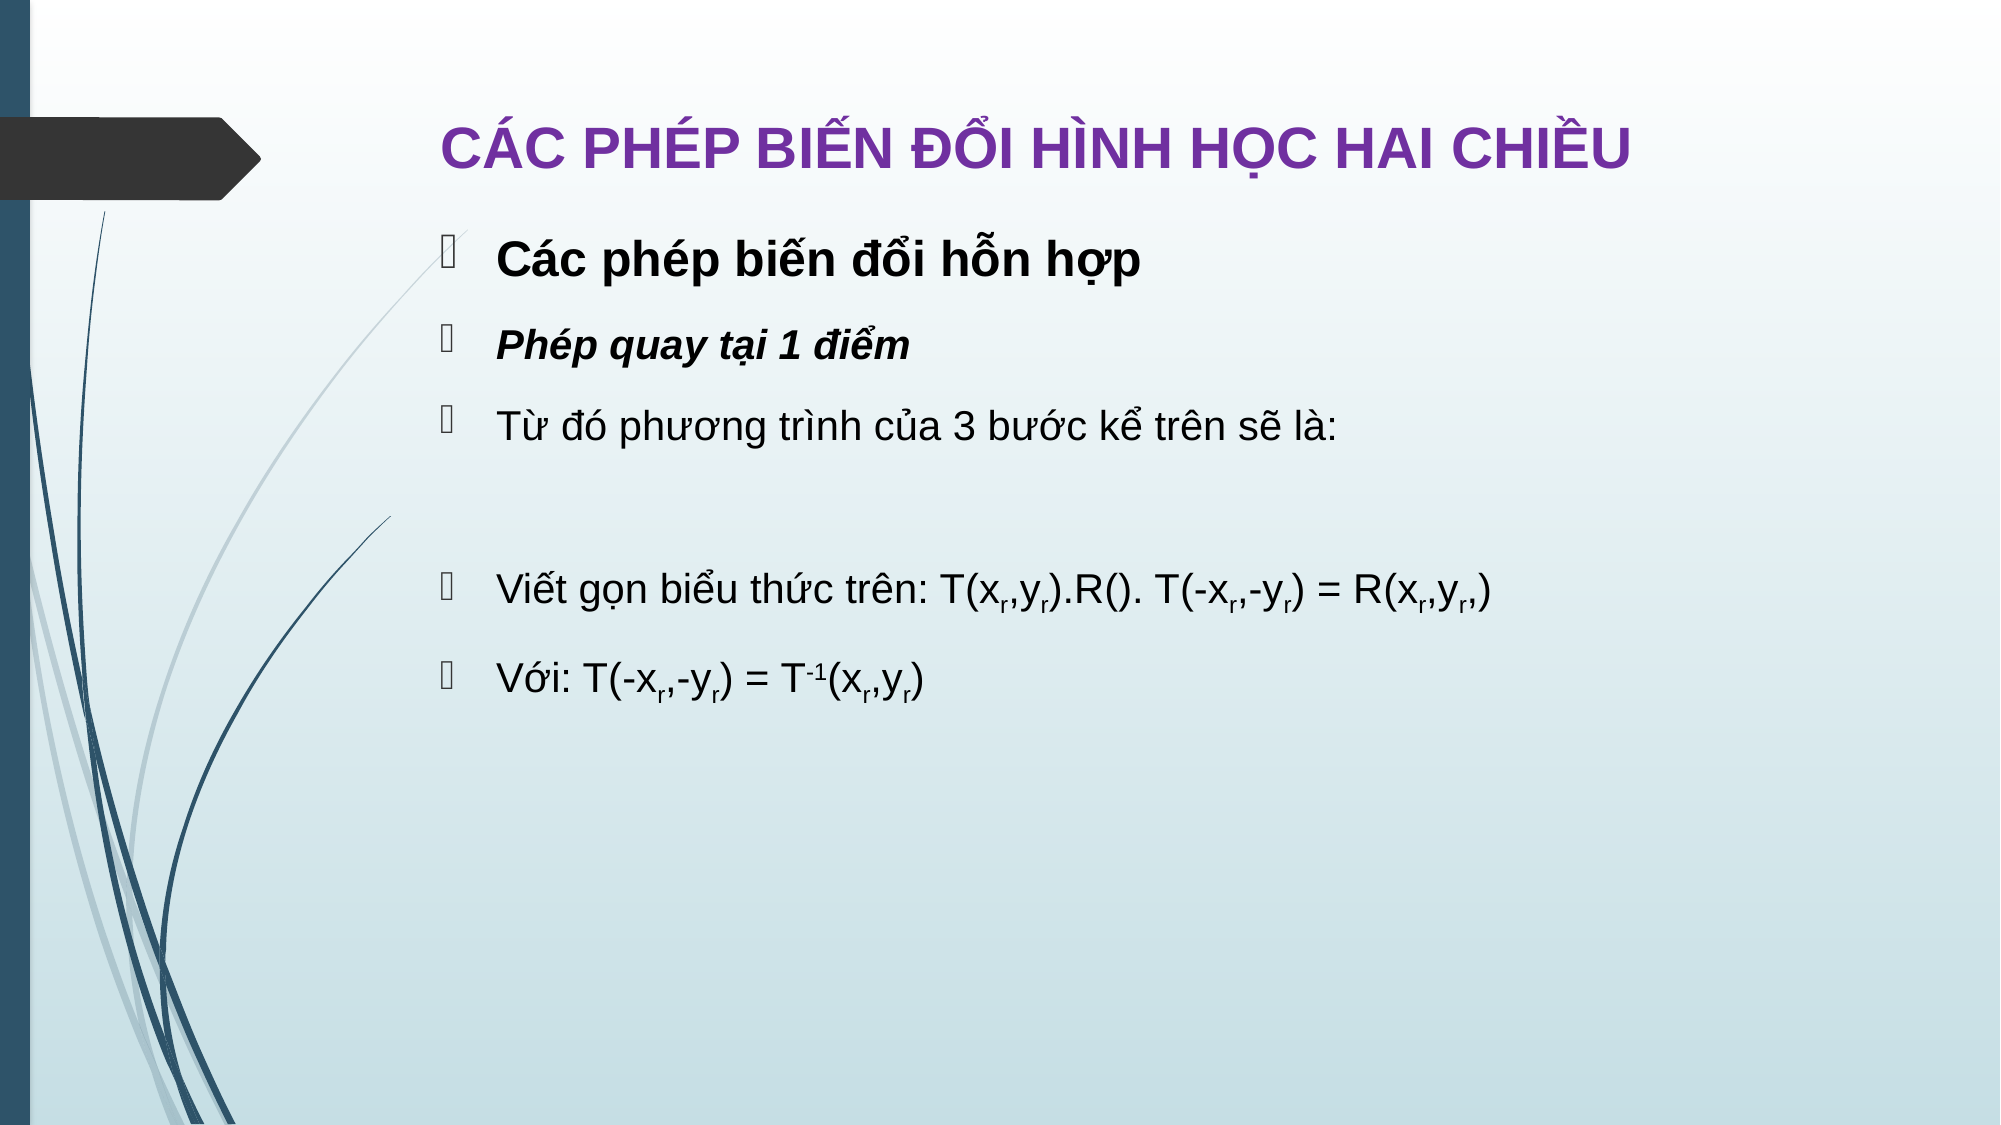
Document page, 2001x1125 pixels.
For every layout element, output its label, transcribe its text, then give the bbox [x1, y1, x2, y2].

title CÁC PHÉP BIẾN ĐỔI HÌNH HỌC HAI CHIỀU [425, 102, 1888, 313]
